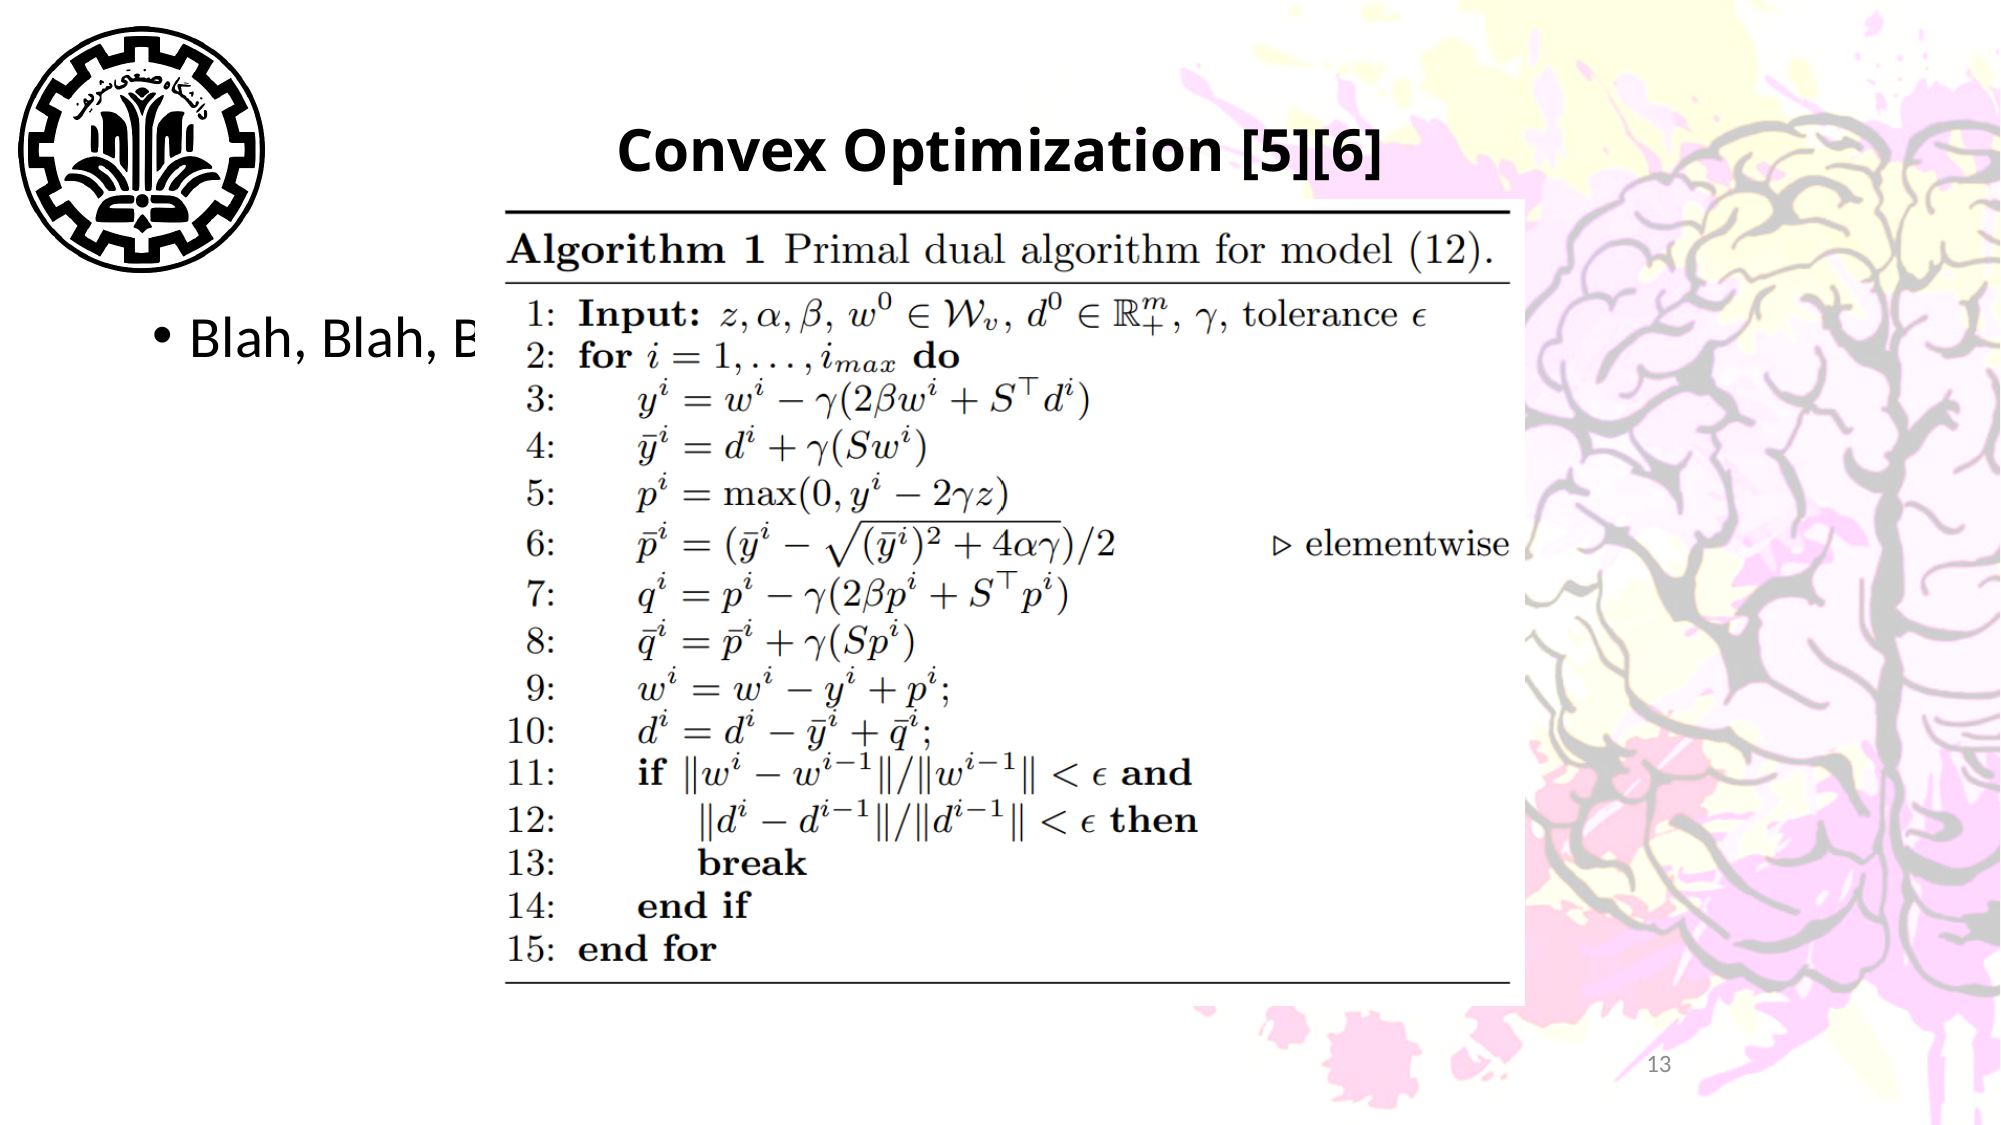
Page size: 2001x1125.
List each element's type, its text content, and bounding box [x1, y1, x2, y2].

picture [0, 0, 2001, 1125]
list Blah, Blah, Blah [137, 299, 1863, 1014]
title Convex Optimization [5][6] [265, 105, 1863, 200]
slide_number 13 [1236, 1032, 1687, 1093]
